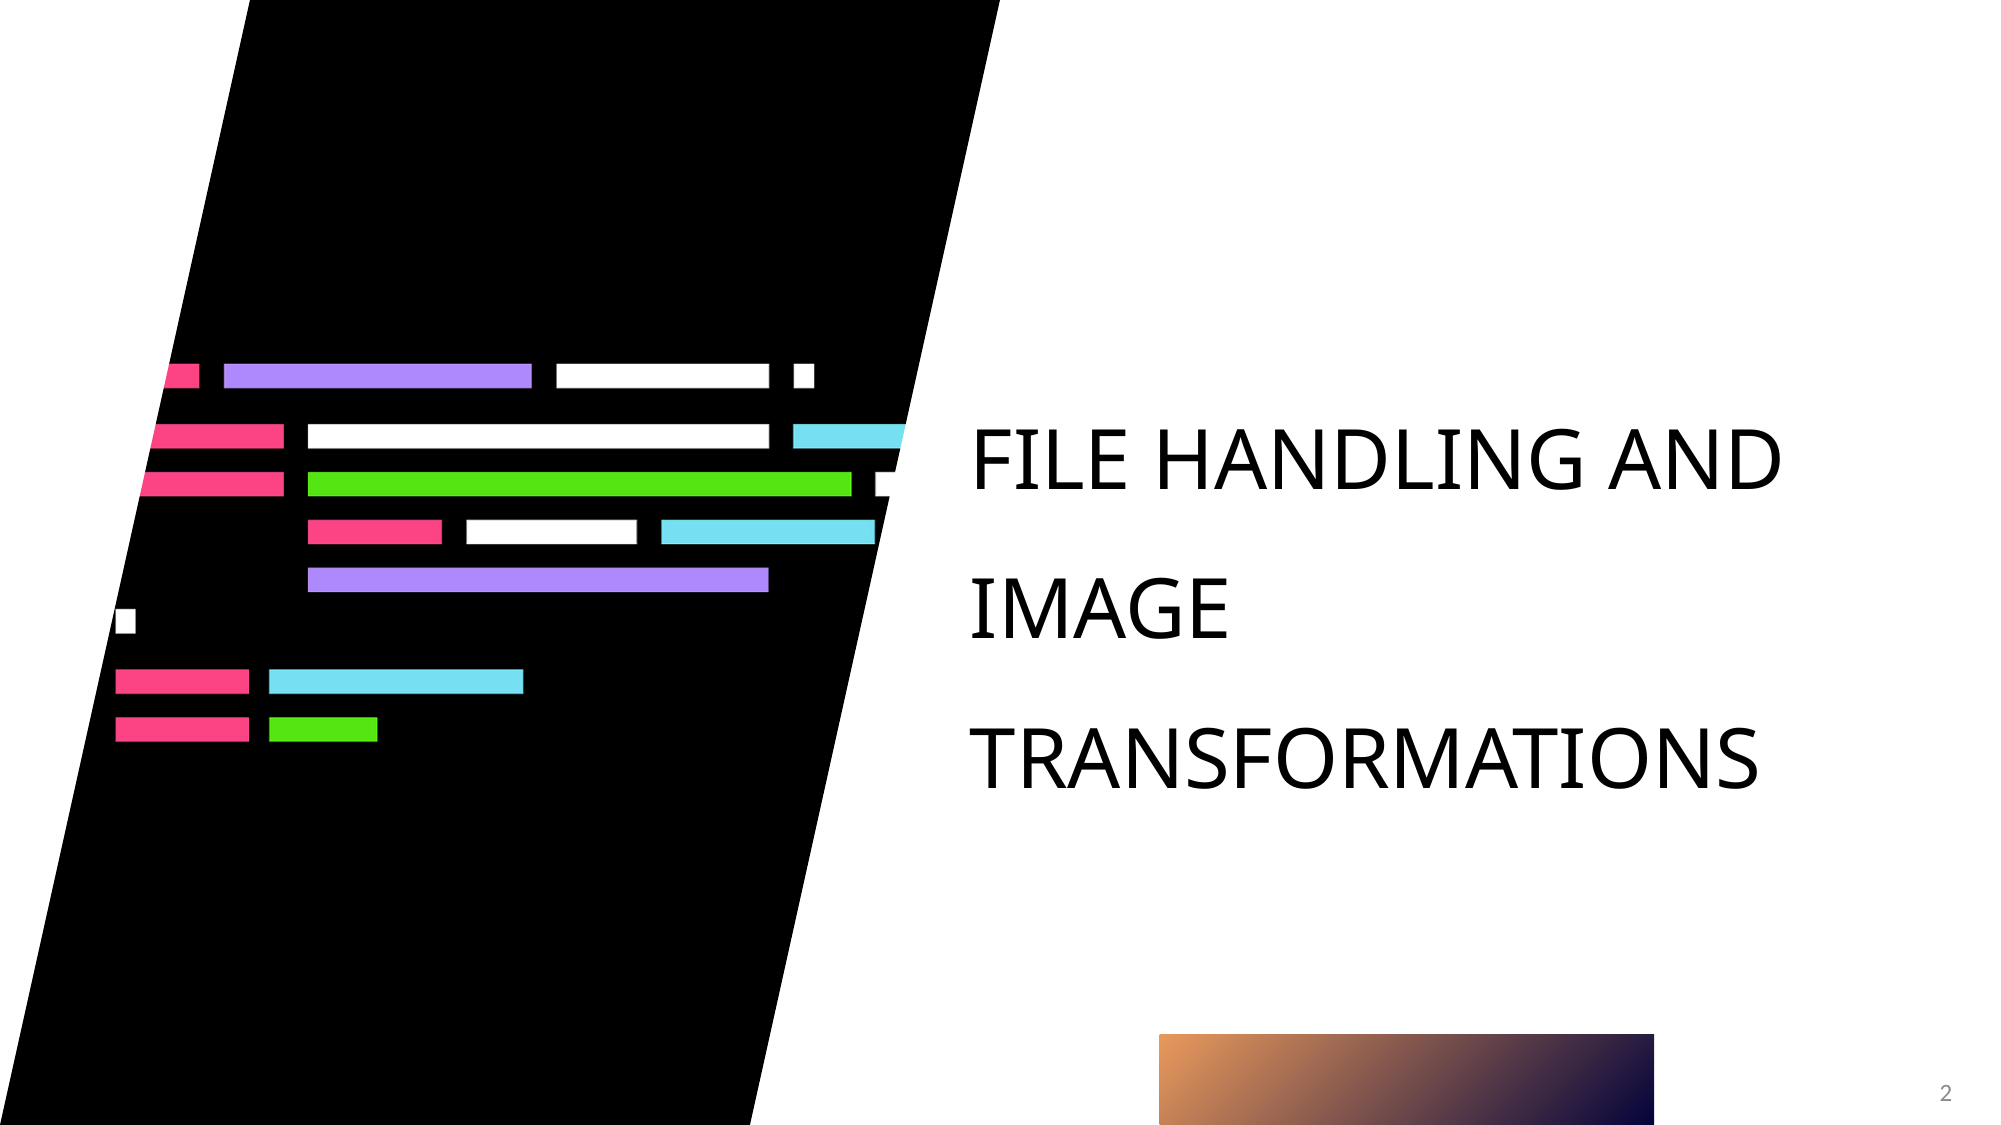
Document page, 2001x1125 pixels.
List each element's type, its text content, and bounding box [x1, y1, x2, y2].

slide_number 2 [1894, 1061, 1968, 1121]
title FILE HANDLING AND IMAGE TRANSFORMATIONS [1000, 348, 1968, 675]
picture [0, 0, 1000, 1125]
